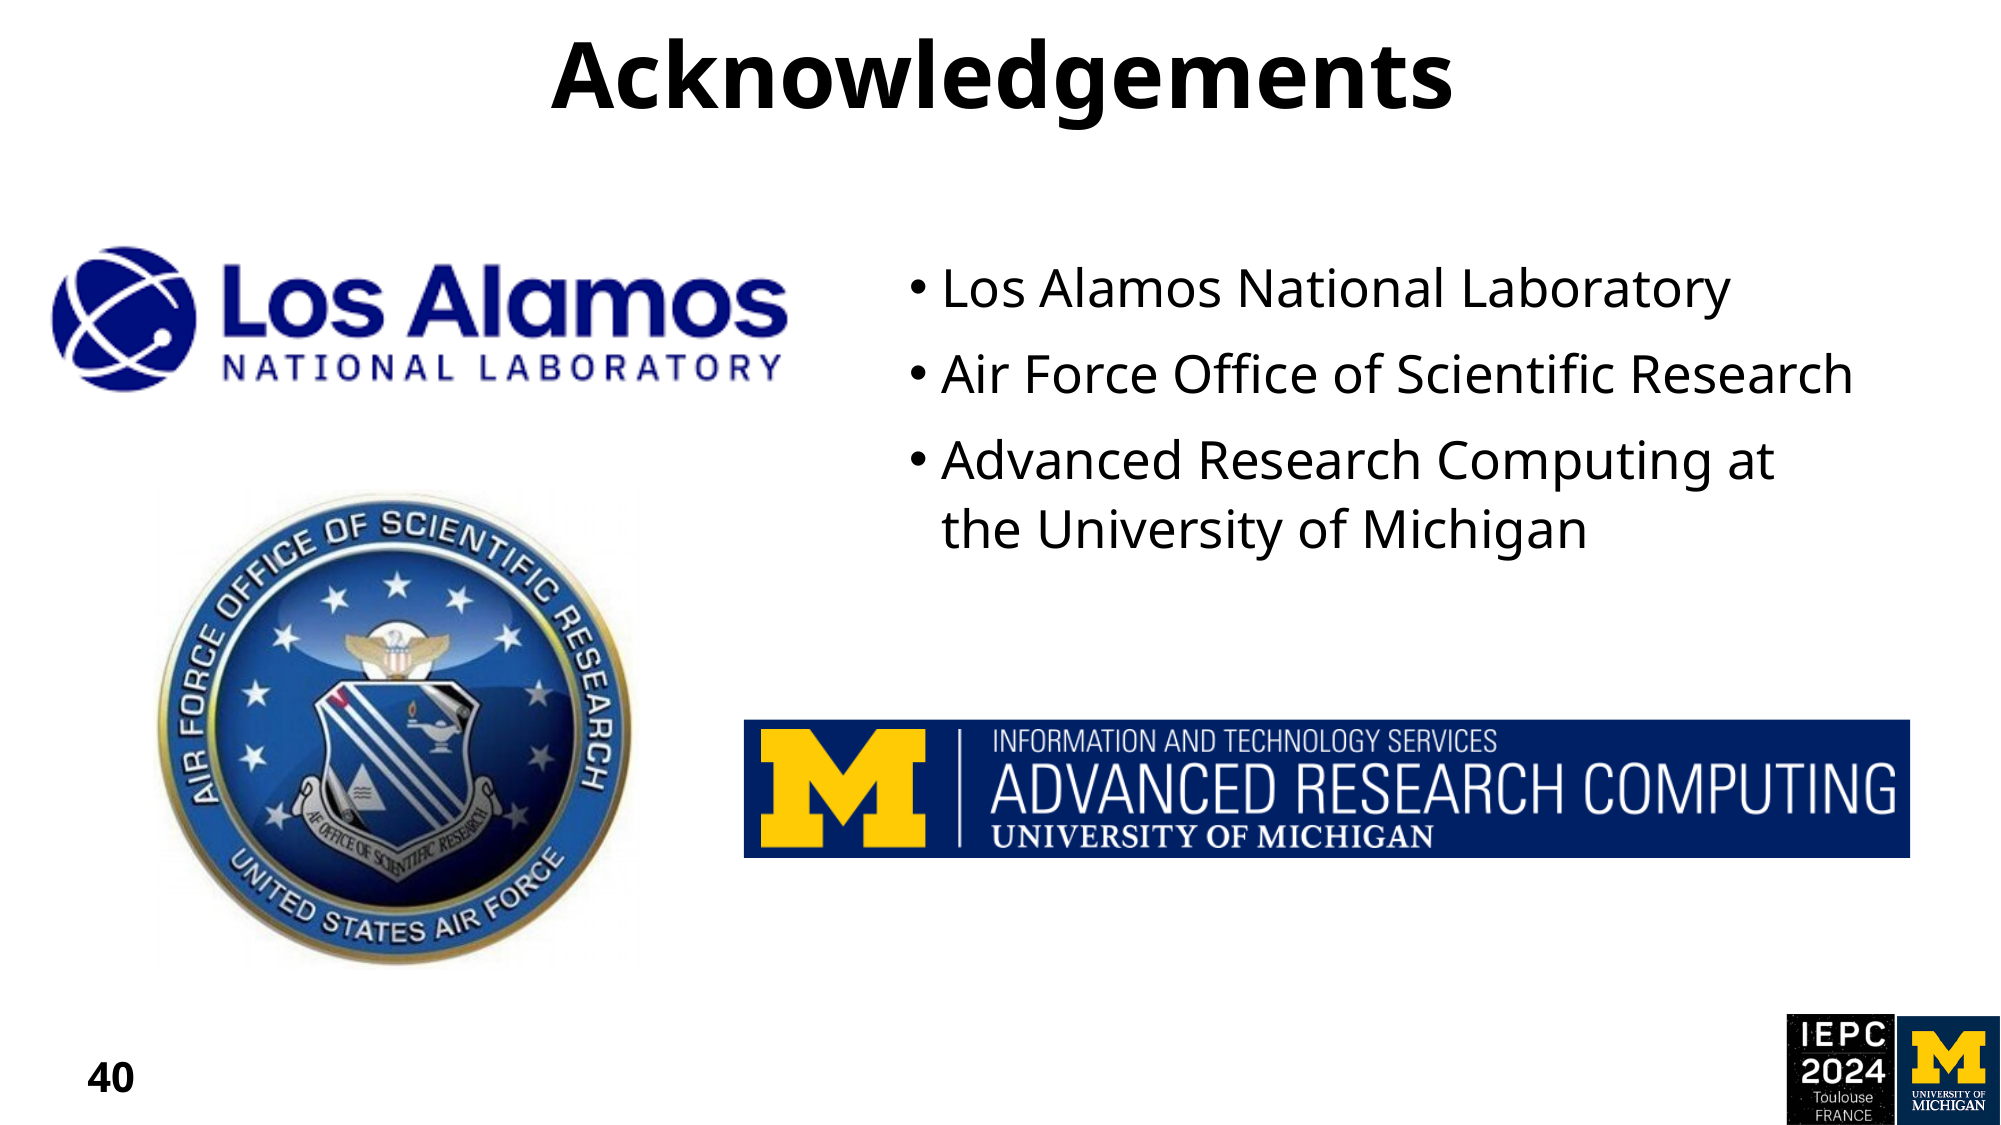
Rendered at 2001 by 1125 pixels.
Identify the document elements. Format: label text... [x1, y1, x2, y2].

slide_number 40 [35, 1041, 187, 1118]
title Acknowledgements [35, 17, 1971, 140]
picture [1786, 1014, 1895, 1125]
picture [153, 489, 640, 970]
picture [1897, 1016, 2000, 1125]
list Los Alamos National Laboratory Air Force Office of Scientific Research Advanced Research Computing at the University of Michigan [894, 240, 1882, 619]
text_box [743, 719, 1911, 858]
picture [29, 163, 812, 477]
